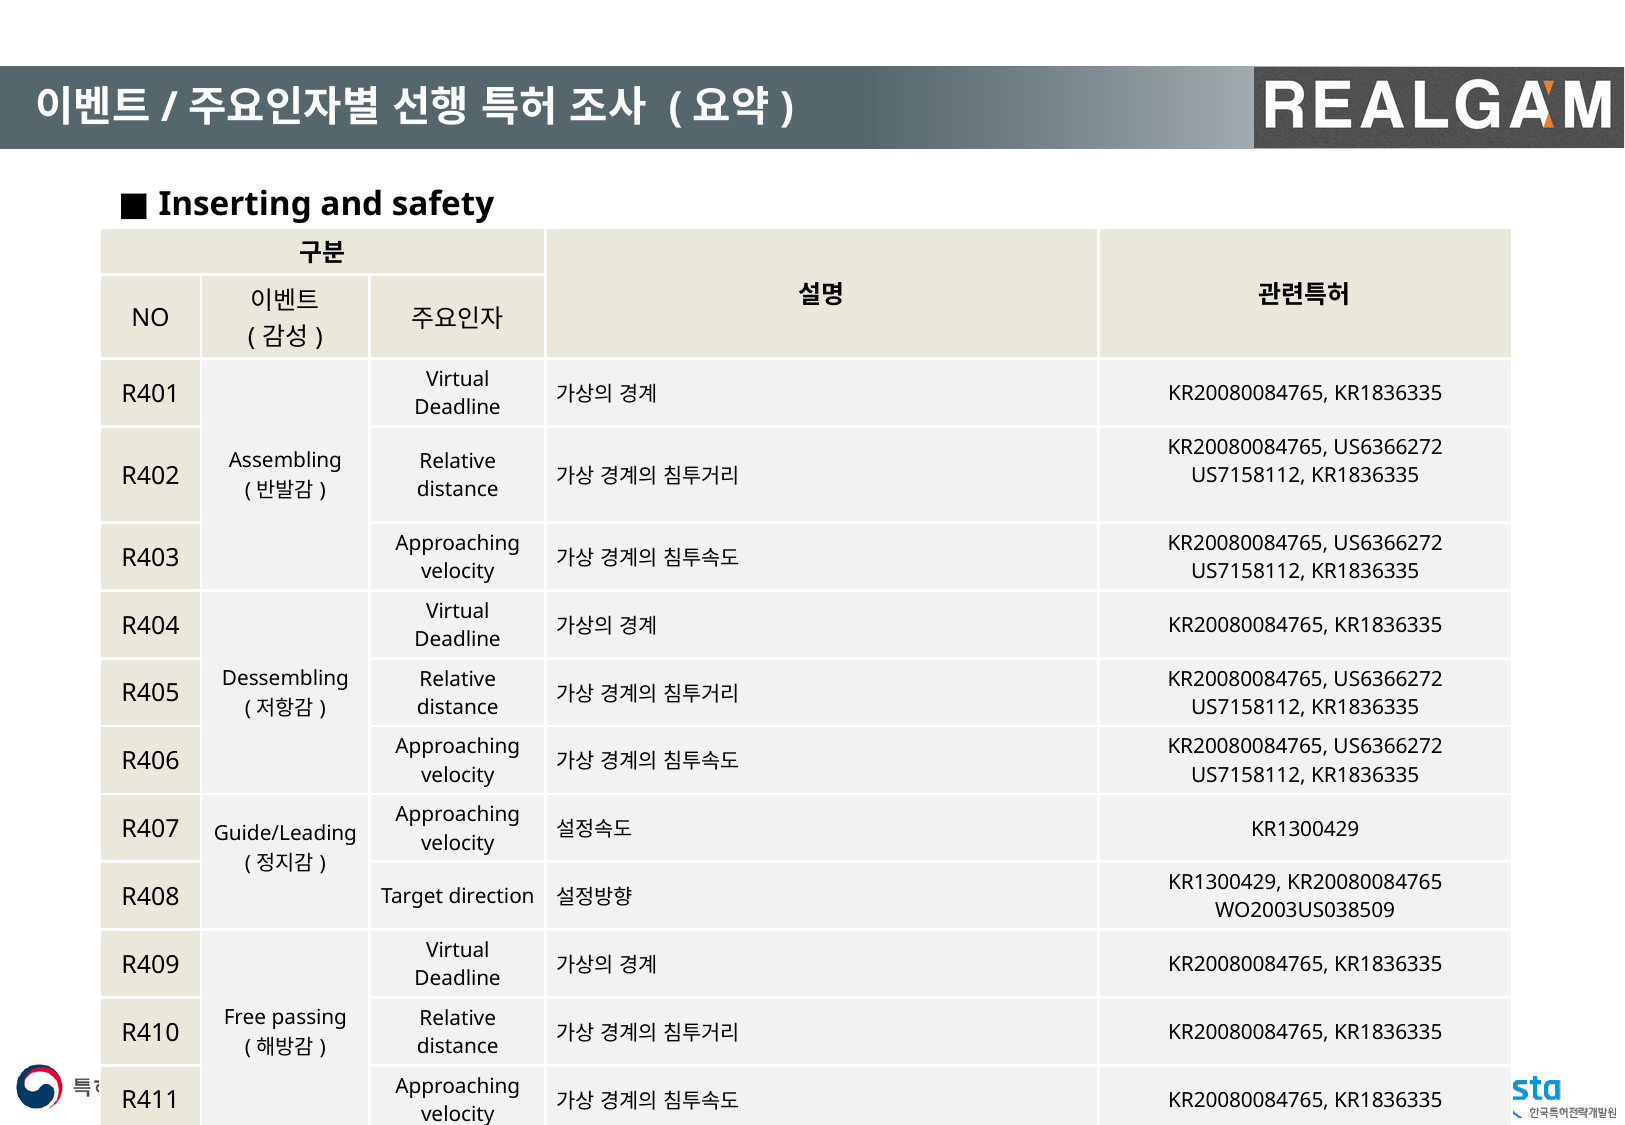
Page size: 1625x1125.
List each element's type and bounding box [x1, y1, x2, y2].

list [20, 72, 1533, 144]
table_cell [101, 428, 200, 521]
table_cell [547, 795, 1097, 860]
table_cell [1100, 360, 1511, 425]
table_cell [547, 592, 1097, 657]
table_cell [371, 999, 544, 1064]
table_cell [371, 428, 544, 521]
table_cell [101, 276, 200, 357]
table_cell [547, 999, 1097, 1064]
table_cell [547, 428, 1097, 521]
table_cell [1100, 428, 1511, 521]
table_cell [371, 795, 544, 860]
table_cell [371, 1067, 544, 1125]
table_header [547, 229, 1097, 357]
table_cell [202, 360, 368, 589]
table_cell [1100, 727, 1511, 793]
table_header [1100, 229, 1511, 357]
table_cell [101, 931, 200, 996]
table_cell [1100, 660, 1511, 725]
table_cell [547, 360, 1097, 425]
table_cell [371, 931, 544, 996]
table_cell [371, 727, 544, 793]
table_cell [371, 360, 544, 425]
table_cell [547, 863, 1097, 928]
table_cell [101, 524, 200, 589]
table_cell [101, 360, 200, 425]
table_cell [1100, 999, 1511, 1064]
table_header [101, 229, 544, 273]
table_cell [101, 863, 200, 928]
text_box [103, 177, 620, 226]
table_cell [101, 660, 200, 725]
table_cell [202, 592, 368, 793]
table_cell [1100, 592, 1511, 657]
picture [1513, 1076, 1616, 1118]
table_cell [371, 660, 544, 725]
table_cell [101, 1067, 200, 1125]
table_cell [202, 795, 368, 928]
table_cell [1100, 795, 1511, 860]
table_cell [547, 931, 1097, 996]
table_cell [1100, 863, 1511, 928]
table_cell [202, 931, 368, 1125]
table_cell [371, 863, 544, 928]
table_cell [547, 660, 1097, 725]
table_cell [1100, 1067, 1511, 1125]
table_cell [1100, 931, 1511, 996]
picture [1513, 1090, 1522, 1096]
table_cell [547, 524, 1097, 589]
table_cell [202, 276, 368, 357]
table_cell [371, 524, 544, 589]
table_cell [101, 727, 200, 793]
table_cell [547, 727, 1097, 793]
table_cell [371, 592, 544, 657]
table_cell [547, 1067, 1097, 1125]
table_cell [101, 592, 200, 657]
table_cell [101, 795, 200, 860]
table_cell [371, 276, 544, 357]
table_cell [1100, 524, 1511, 589]
picture [1254, 67, 1625, 148]
picture [10, 1058, 99, 1116]
table_cell [101, 999, 200, 1064]
